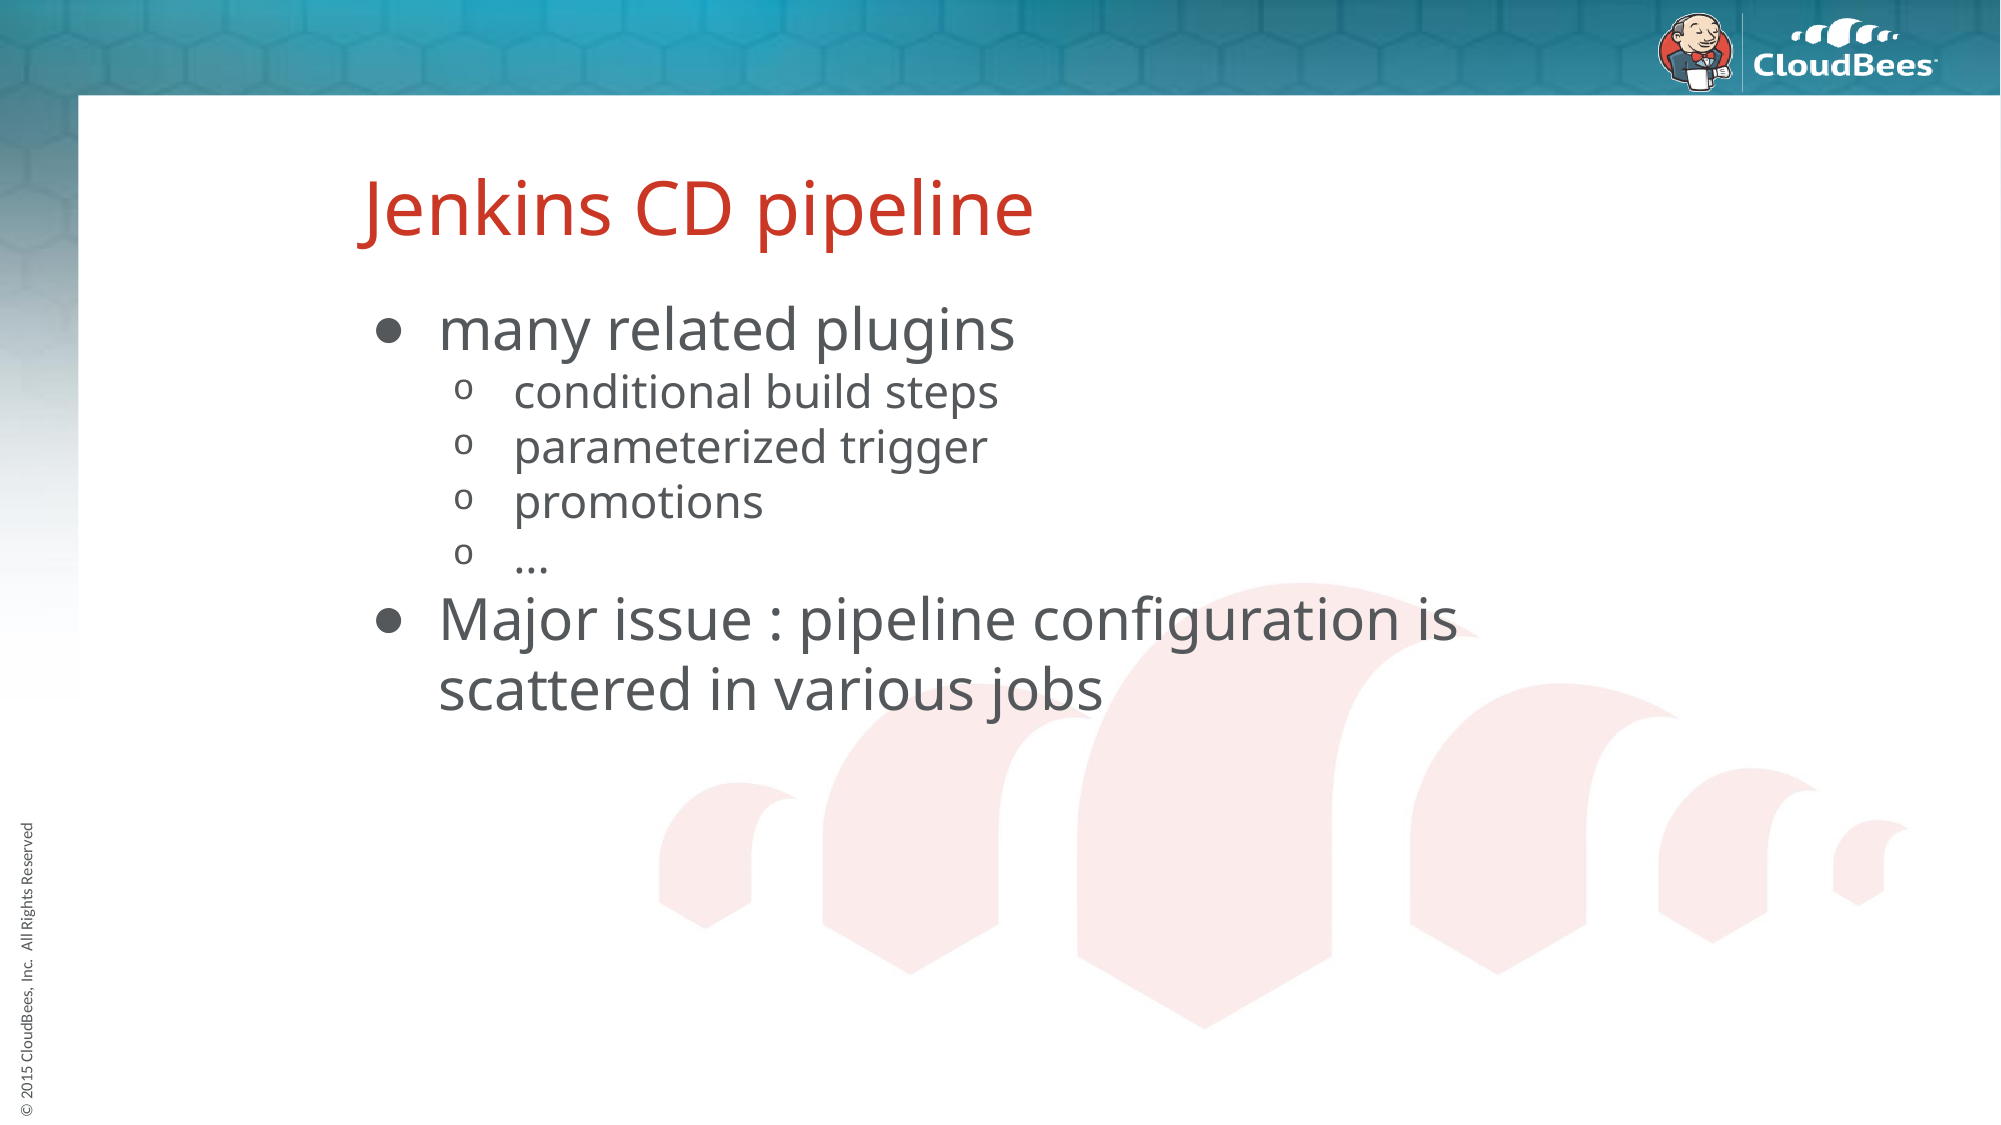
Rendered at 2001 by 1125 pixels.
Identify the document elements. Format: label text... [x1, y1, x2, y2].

picture [0, 0, 2001, 1125]
picture [624, 559, 1939, 1052]
list many related plugins conditional build steps parameterized trigger promotions ... Major issue : pipeline configuration is scattered in various jobs [347, 277, 1699, 1021]
title Jenkins CD pipeline [347, 136, 1699, 275]
